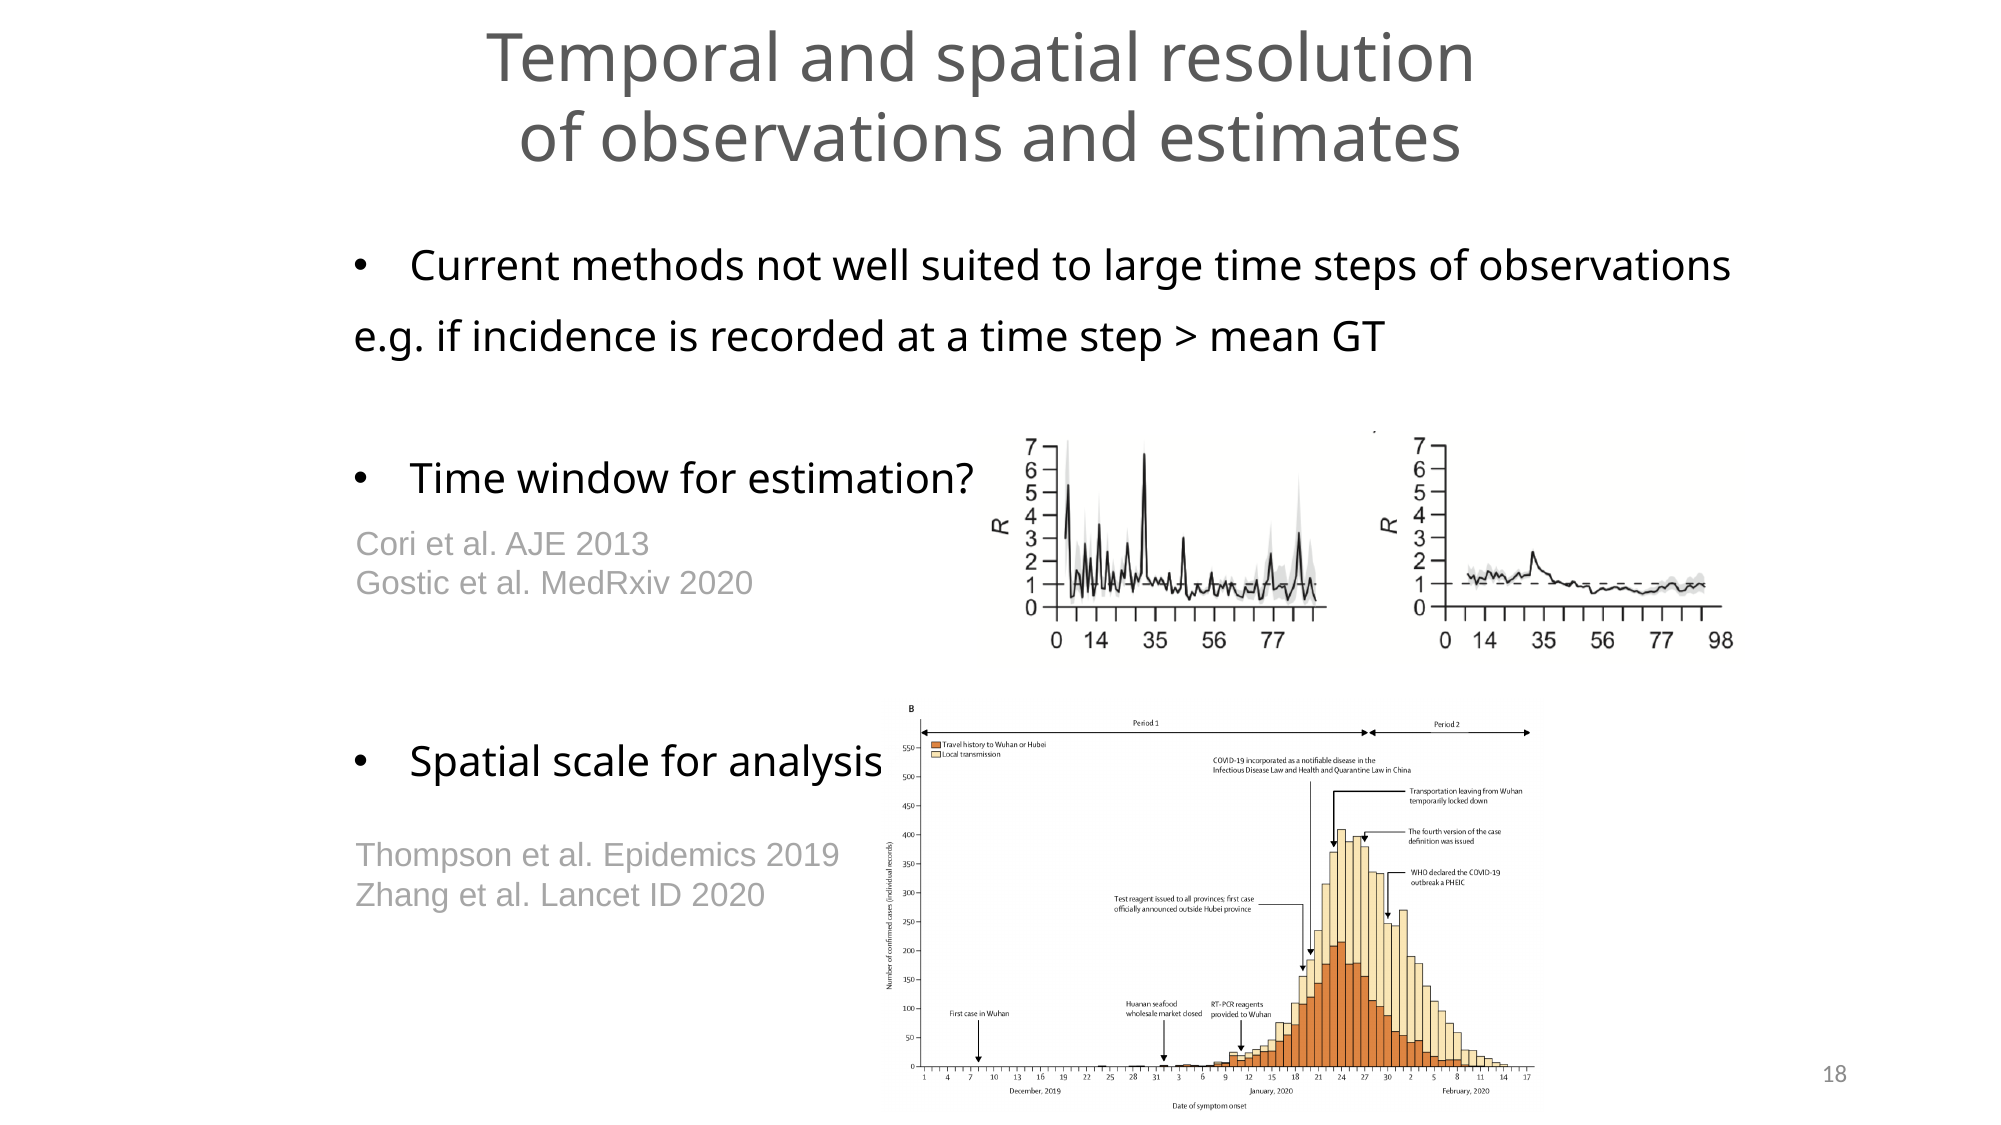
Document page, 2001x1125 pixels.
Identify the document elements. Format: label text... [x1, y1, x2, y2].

text_box Cori et al. AJE 2013 Gostic et al. MedRxiv 2020 [340, 514, 769, 610]
slide_number 18 [1544, 1042, 1863, 1103]
text_box Thompson et al. Epidemics 2019 Zhang et al. Lancet ID 2020 [340, 825, 856, 921]
picture [977, 431, 1745, 668]
picture [881, 698, 1544, 1112]
text_box Current methods not well suited to large time steps of observations e.g. if incidence is recorded at a time step > mean GT Time window for estimation? Spatial scale for analysis? [338, 231, 1750, 793]
text_box Temporal and spatial resolution of observations and estimates [285, 7, 1697, 182]
